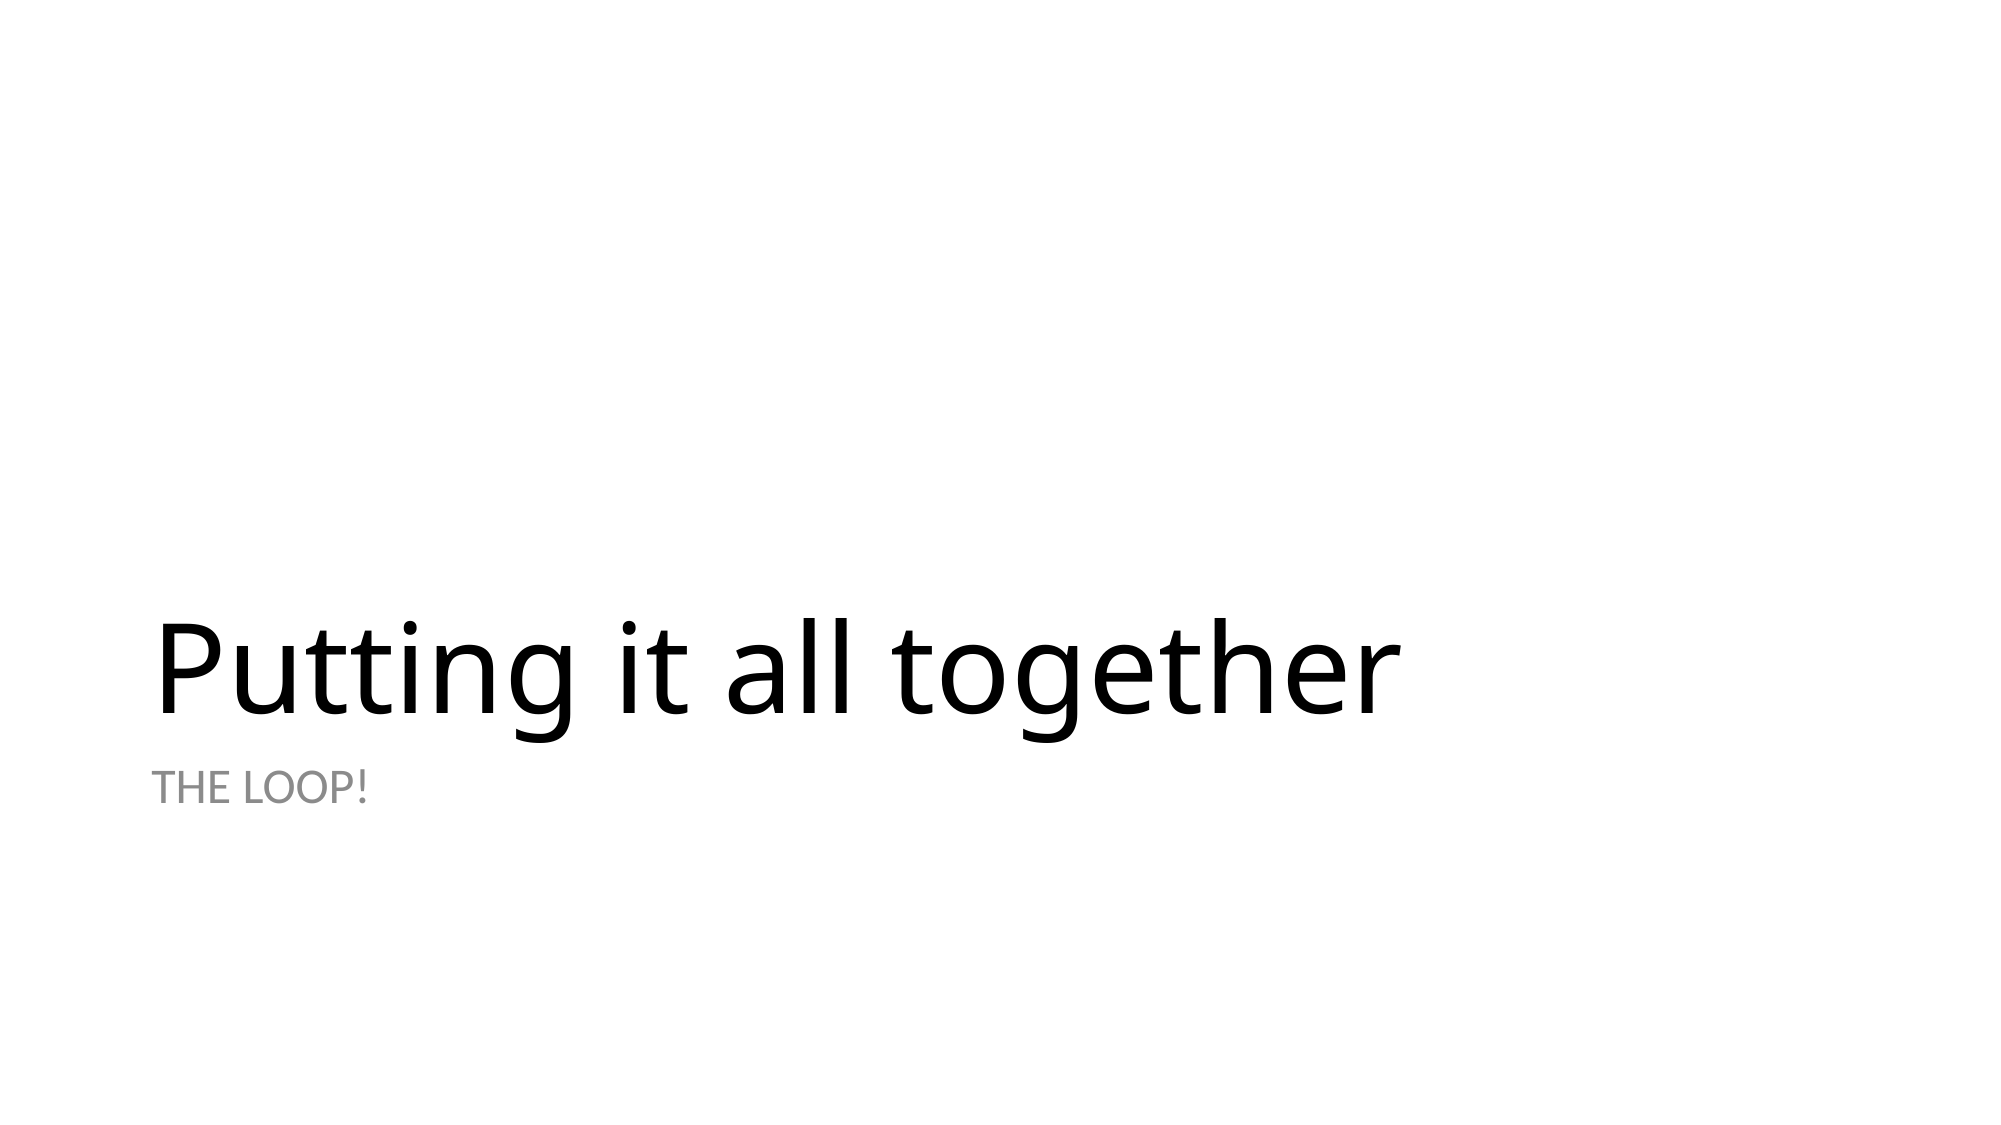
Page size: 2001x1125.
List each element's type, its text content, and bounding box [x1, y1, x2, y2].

list THE LOOP! [136, 752, 1862, 999]
title Putting it all together [136, 280, 1862, 749]
